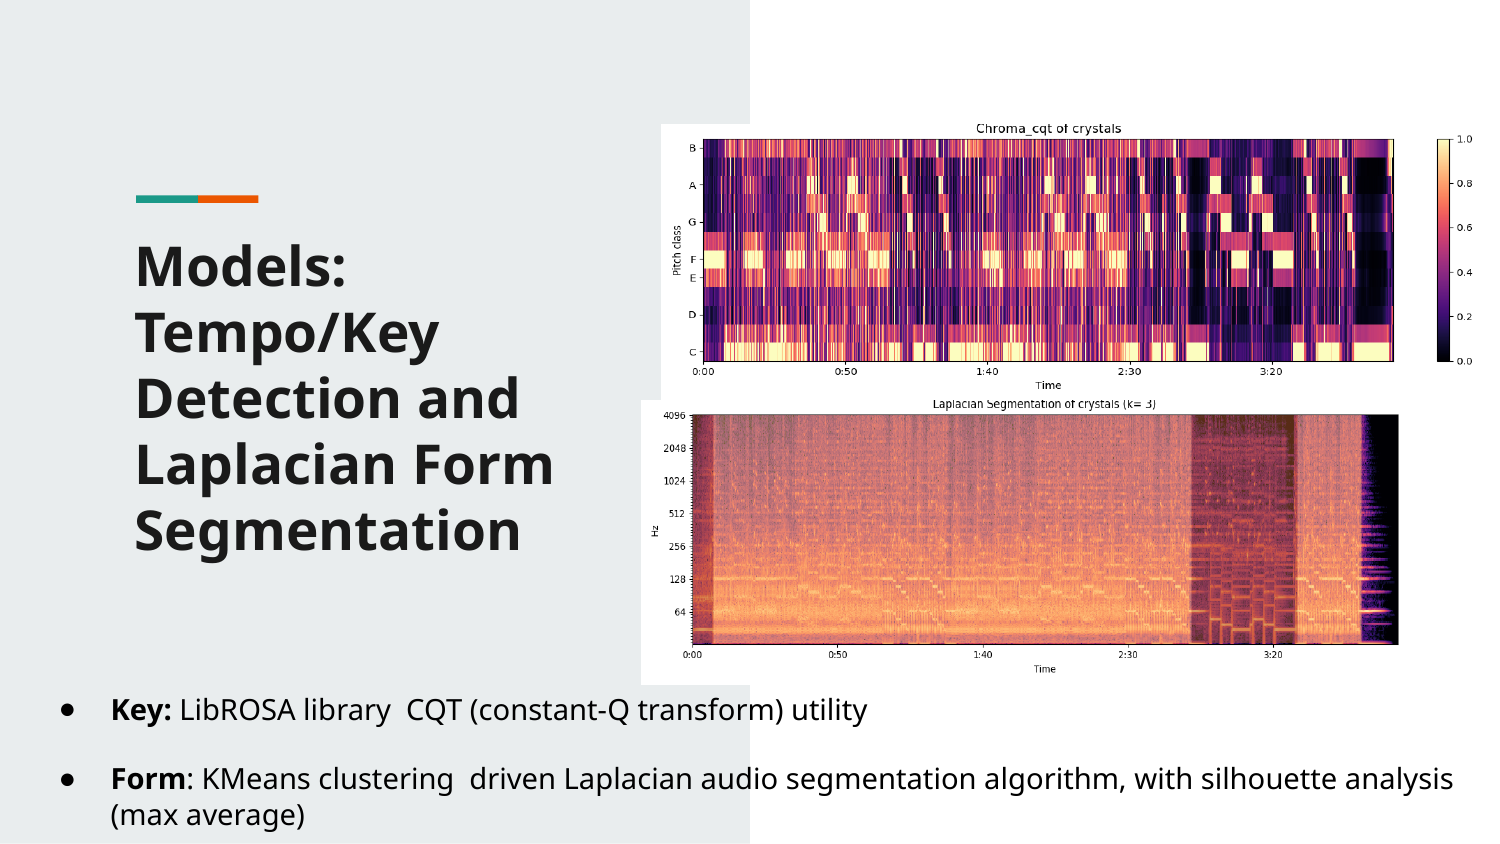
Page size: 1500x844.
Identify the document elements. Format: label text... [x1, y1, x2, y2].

text_box Key: LibROSA library CQT (constant-Q transform) utility Form: KMeans clustering driven Laplacian audio segmentation algorithm, with silhouette analysis (max average) [20, 676, 1480, 844]
picture [641, 123, 1500, 685]
title Models: Tempo/Key Detection and Laplacian Form Segmentation [119, 215, 660, 495]
list [100, 495, 641, 663]
